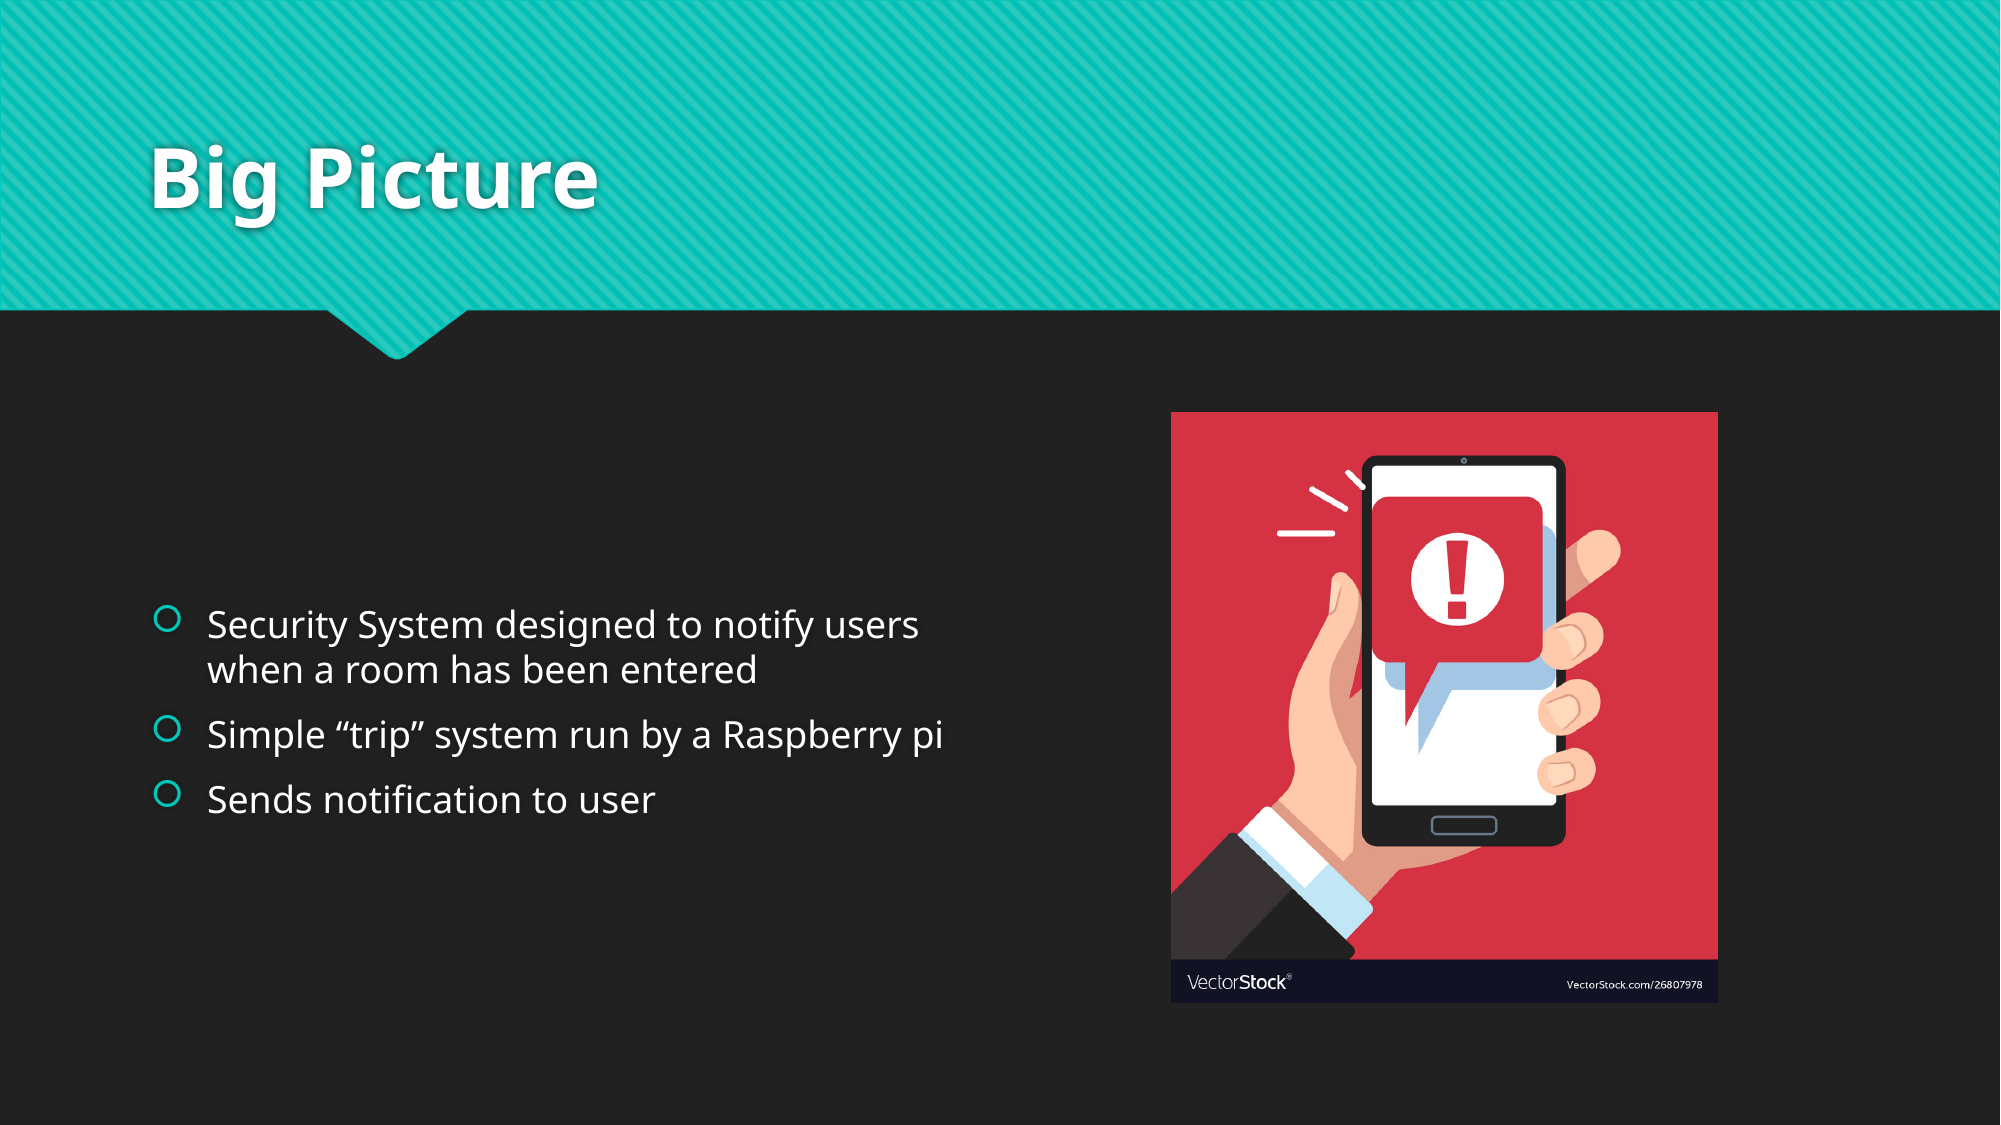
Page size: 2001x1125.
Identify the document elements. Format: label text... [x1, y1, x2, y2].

picture [1170, 412, 1718, 1003]
list Security System designed to notify users when a room has been entered Simple “trip” system run by a Raspberry pi Sends notification to user [135, 412, 1041, 1010]
title Big Picture [132, 73, 1868, 233]
